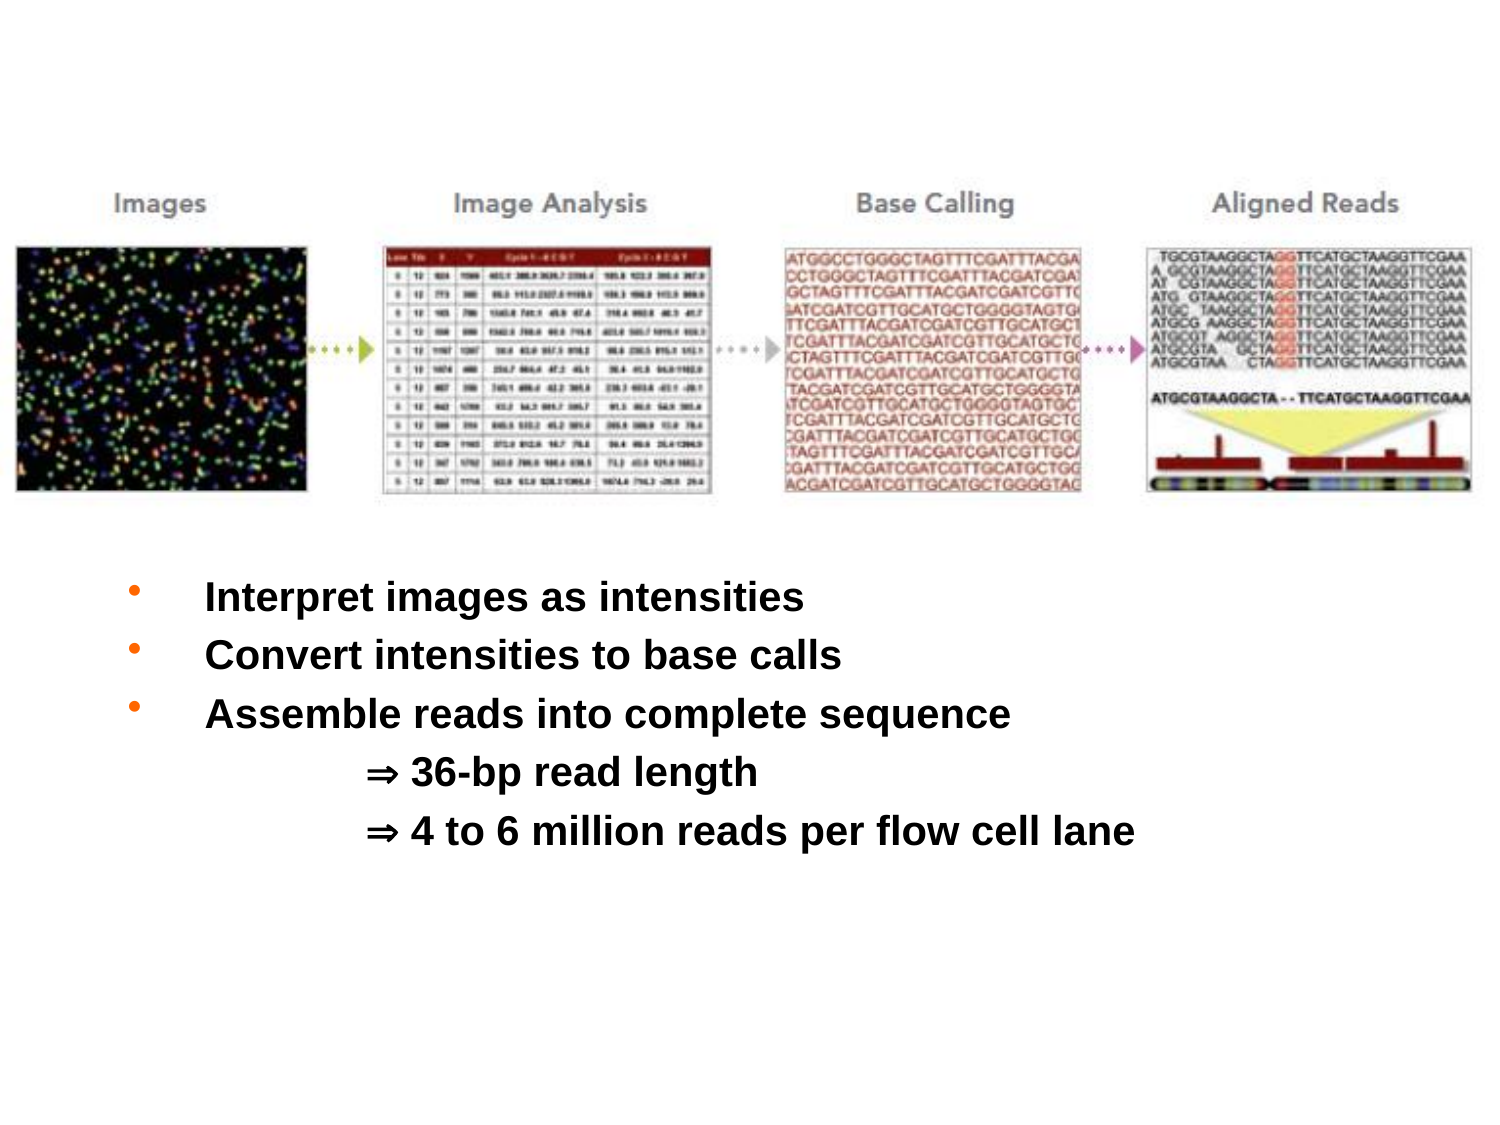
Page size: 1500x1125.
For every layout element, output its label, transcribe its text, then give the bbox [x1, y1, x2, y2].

picture [0, 162, 1500, 536]
text_box Interpret images as intensities Convert intensities to base calls Assemble reads into complete sequence  36-bp read length  4 to 6 million reads per flow cell lane [112, 562, 1388, 900]
